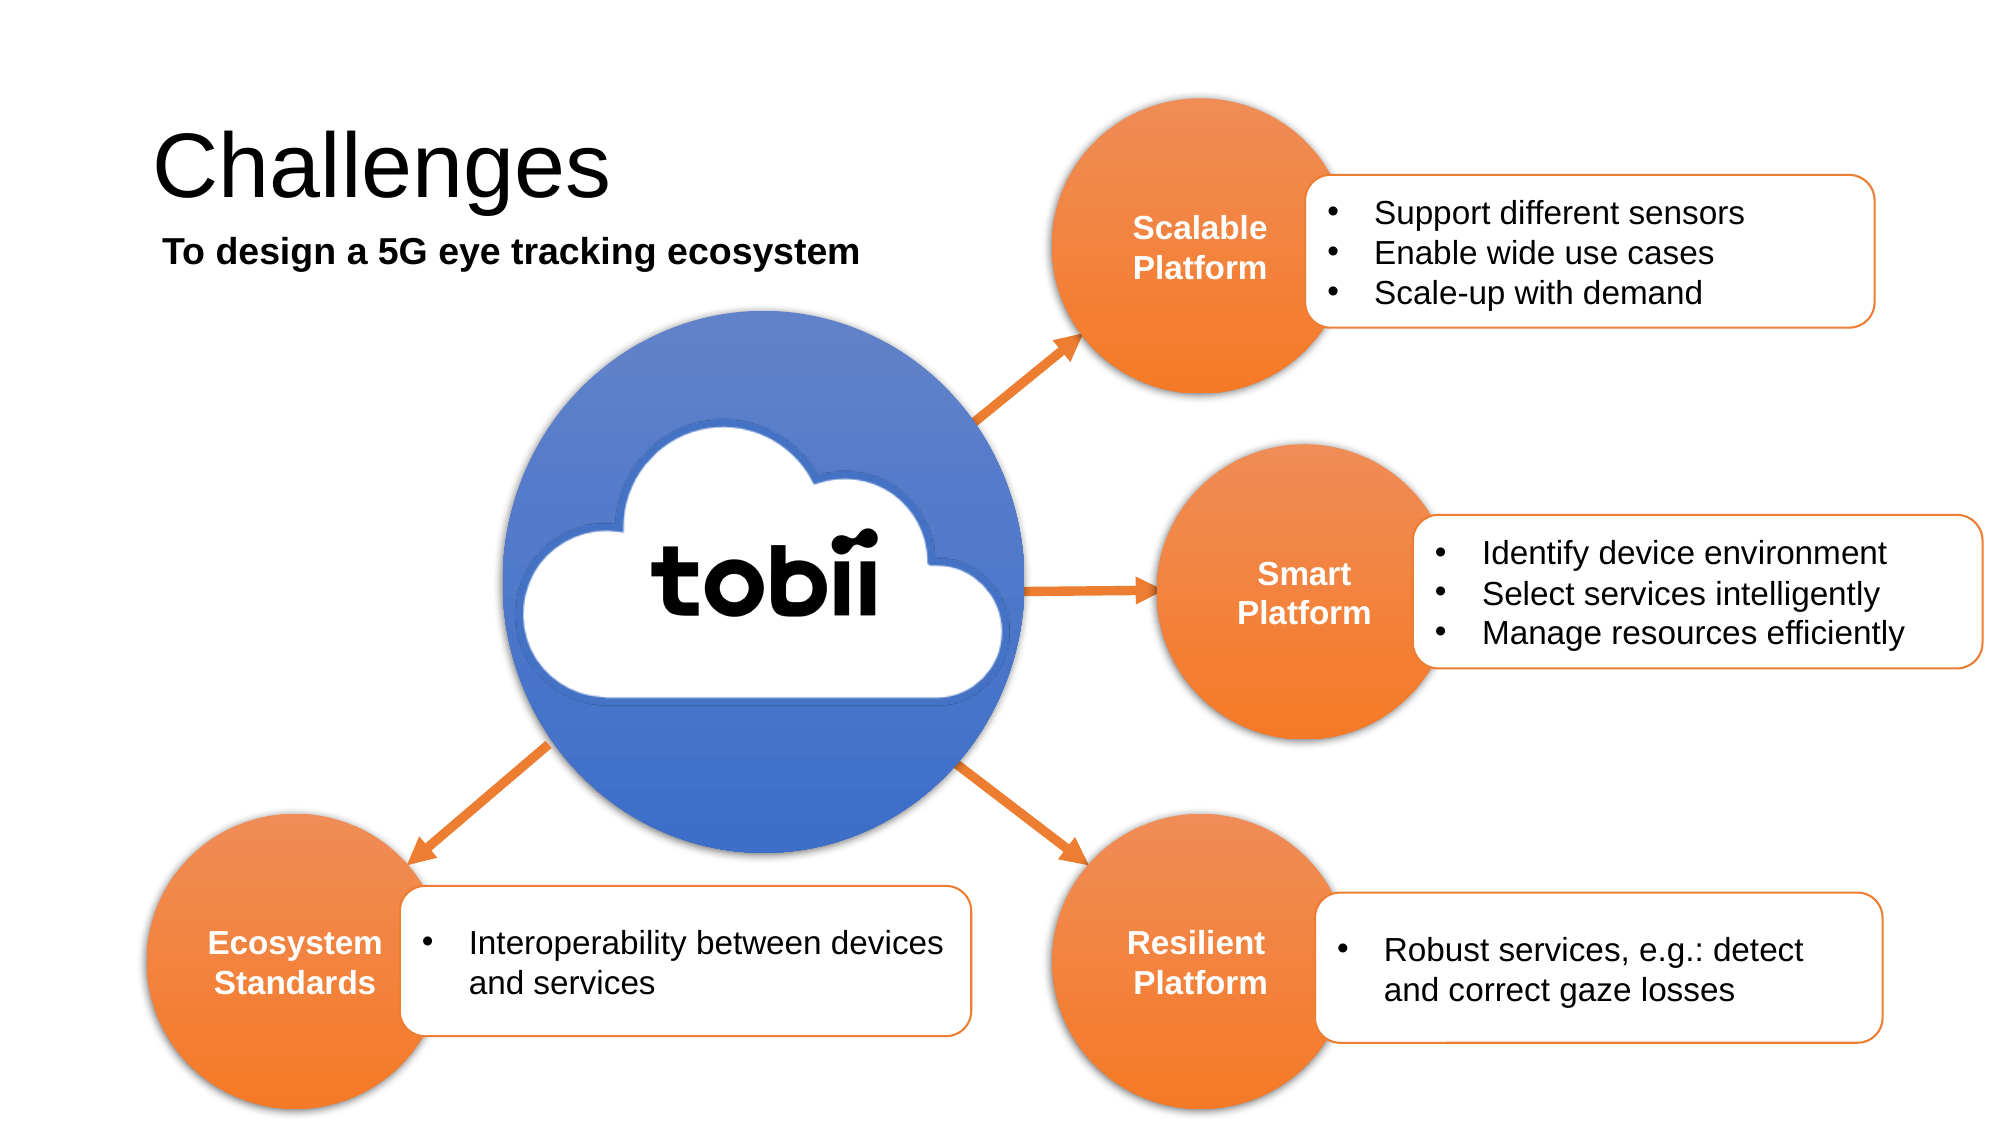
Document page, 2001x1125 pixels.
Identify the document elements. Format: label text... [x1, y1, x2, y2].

text_box Interoperability between devices and services [398, 884, 973, 1038]
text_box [1040, 333, 1084, 438]
text_box Resilient Platform [1052, 813, 1332, 1109]
text_box Smart Platform [1156, 444, 1431, 740]
text_box To design a 5G eye tracking ecosystem [87, 219, 936, 280]
text_box Identify device environment Select services intelligently Manage resources efficiently [1411, 513, 1984, 670]
text_box Robust services, e.g.: detect and correct gaze losses [1313, 891, 1884, 1044]
title Challenges [137, 59, 1897, 277]
text_box Support different sensors Enable wide use cases Scale-up with demand [1304, 173, 1876, 329]
text_box Ecosystem Standards [146, 813, 423, 1109]
text_box Scalable Platform [1052, 98, 1330, 394]
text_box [406, 744, 549, 866]
text_box [687, 841, 840, 853]
picture [485, 284, 1040, 841]
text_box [947, 756, 1089, 866]
